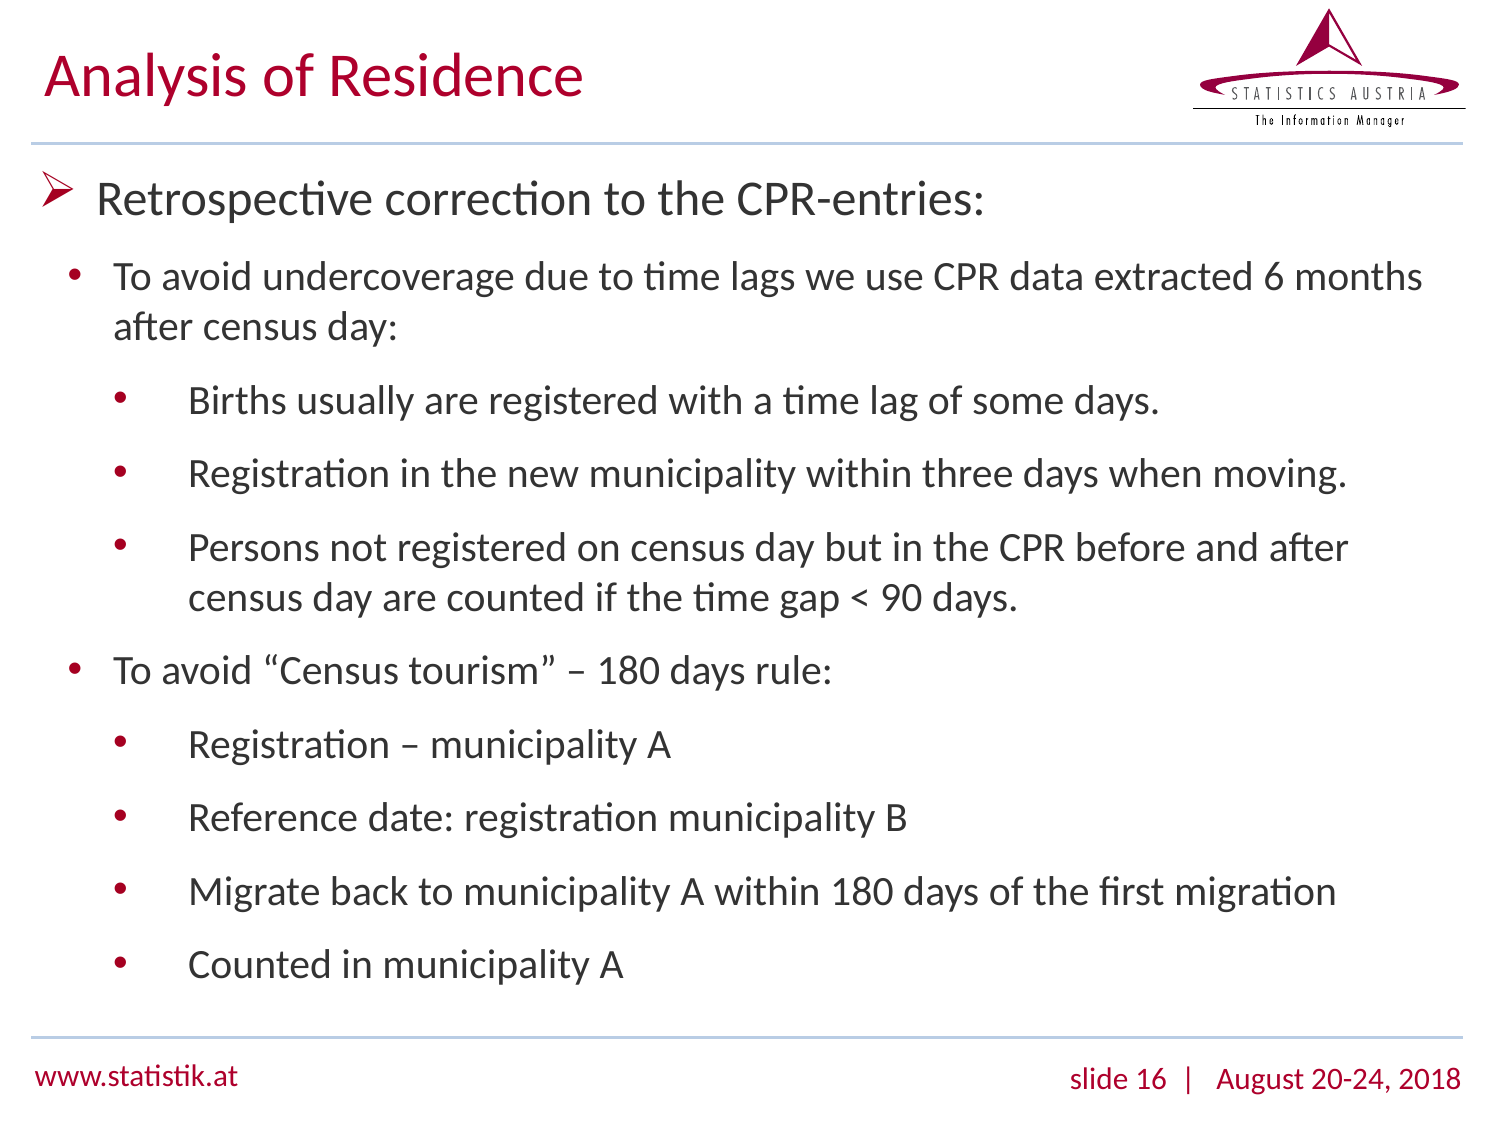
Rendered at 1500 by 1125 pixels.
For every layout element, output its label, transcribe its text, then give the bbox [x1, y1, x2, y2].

title Analysis of Residence [29, 38, 1174, 118]
text_box Retrospective correction to the CPR-entries: To avoid undercoverage due to time lags we use CPR data extracted 6 months after census day: Births usually are registered with a time lag of some days. Registration in the new municipality within three days when moving. Persons not registered on census day but in the CPR before and after census day are counted if the time gap < 90 days. To avoid “Census tourism” – 180 days rule: Registration – municipality A Reference date: registration municipality B Migrate back to municipality A within 180 days of the first migration Counted in municipality A [23, 158, 1453, 995]
